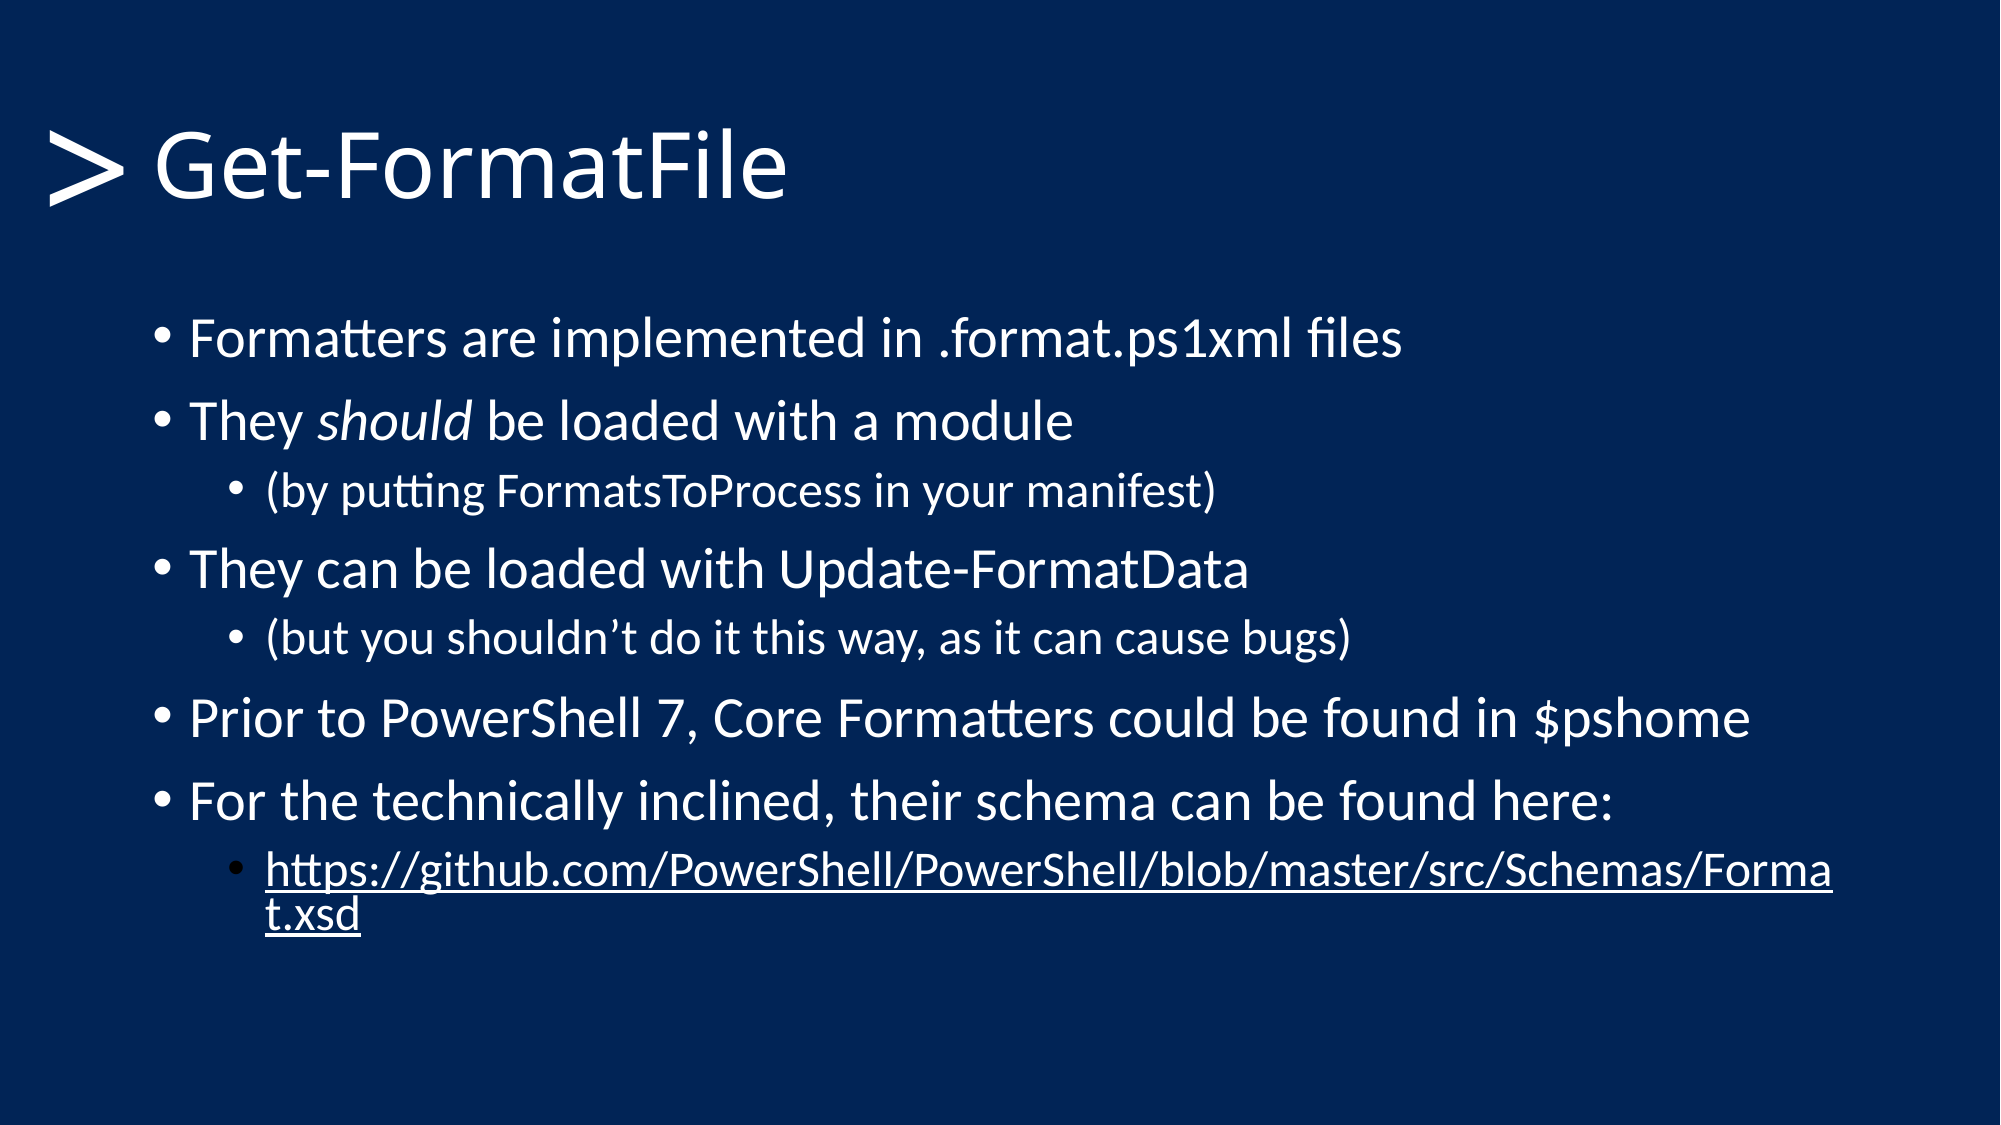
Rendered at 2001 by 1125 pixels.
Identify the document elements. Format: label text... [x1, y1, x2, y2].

title Get-FormatFile [137, 59, 1863, 278]
text_box > [27, 62, 147, 265]
list Formatters are implemented in .format.ps1xml files They should be loaded with a module (by putting FormatsToProcess in your manifest) They can be loaded with Update-FormatData (but you shouldn’t do it this way, as it can cause bugs) Prior to PowerShell 7, Core Formatters could be found in $pshome For the technically inclined, their schema can be found here: https://github.com/PowerShell/PowerShell/blob/master/src/Schemas/Format.xsd [137, 299, 1863, 1014]
